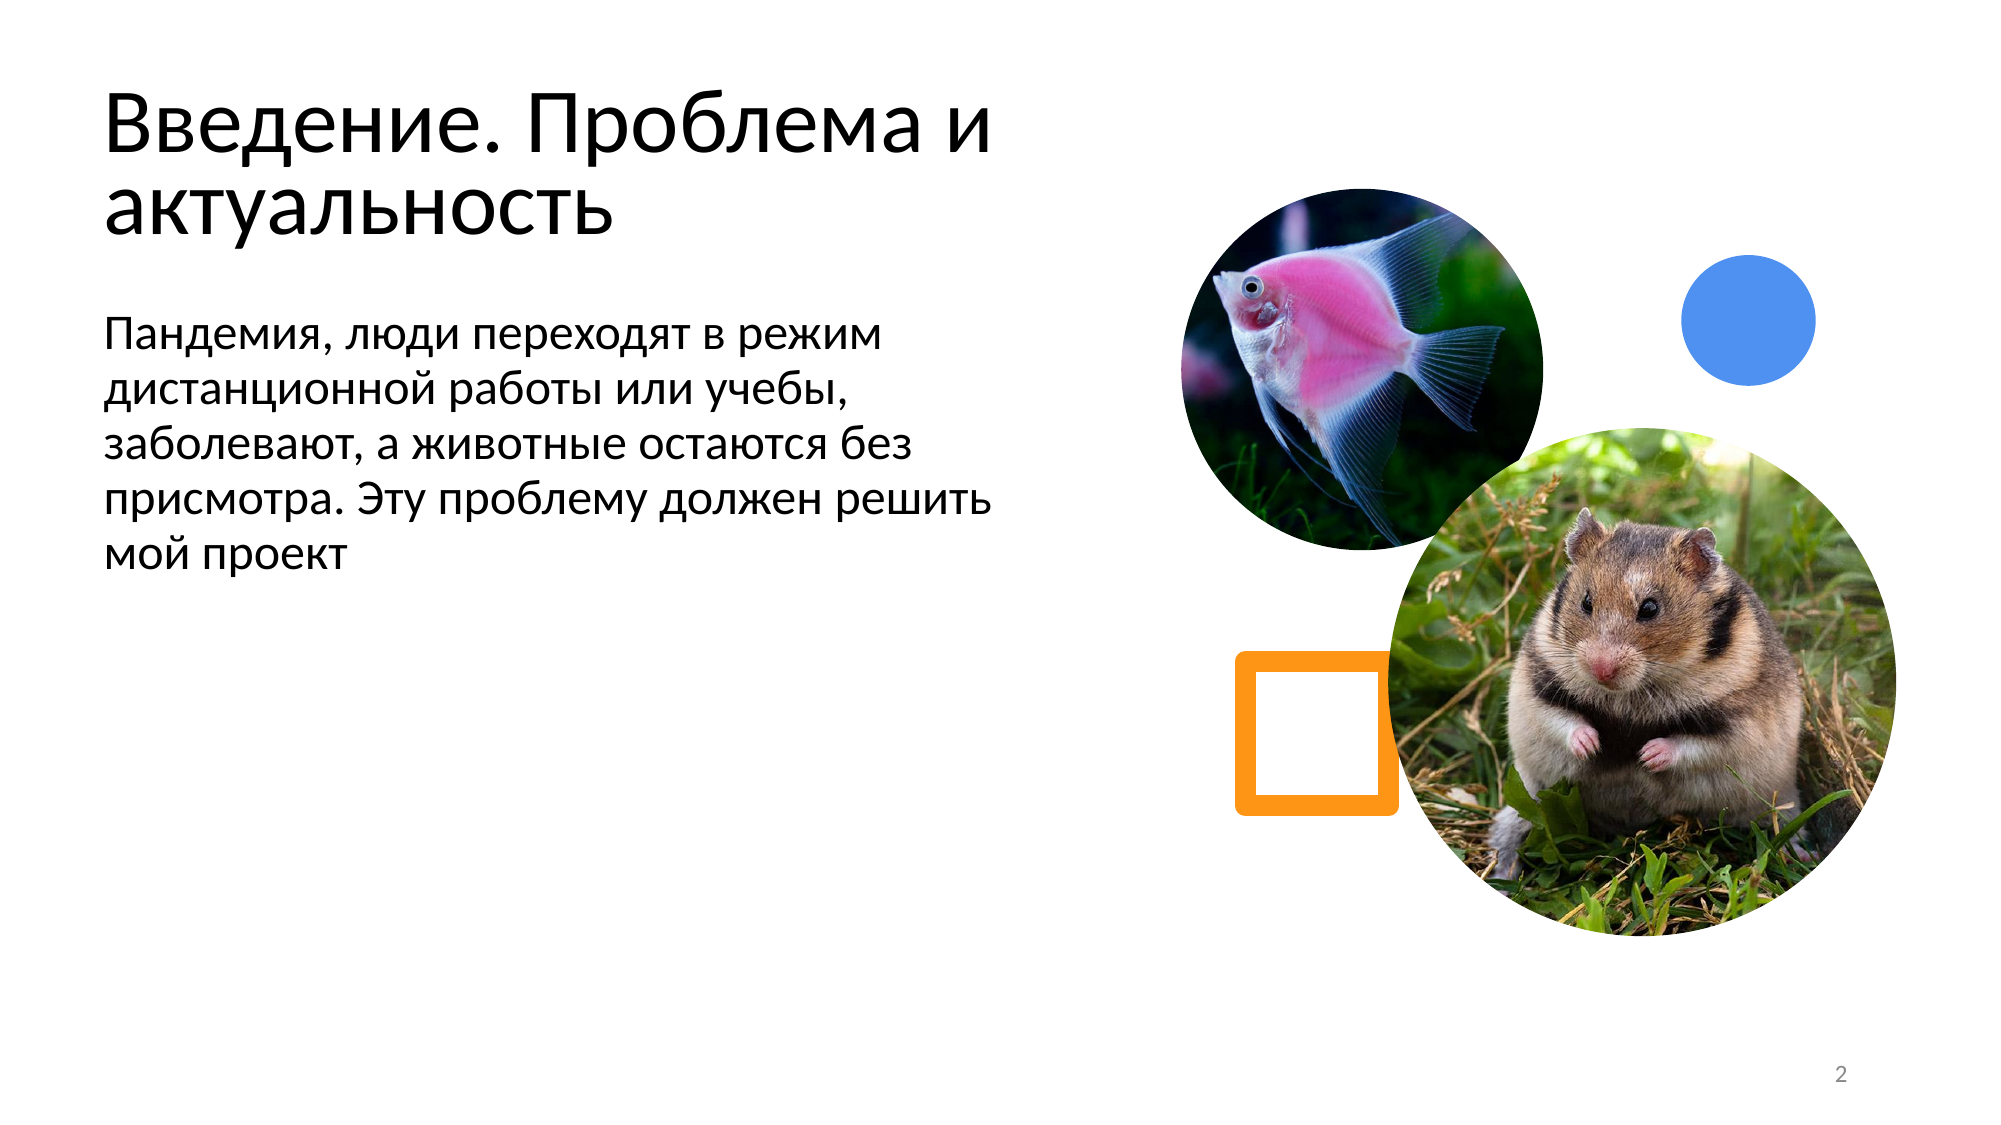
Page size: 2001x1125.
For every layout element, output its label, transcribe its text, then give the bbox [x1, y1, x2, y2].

slide_number 2 [1412, 1042, 1863, 1103]
picture [1180, 188, 1897, 937]
title Введение. Проблема и актуальность [88, 59, 1041, 278]
list Пандемия, люди переходят в режим дистанционной работы или учебы, заболевают, а животные остаются без присмотра. Эту проблему должен решить мой проект [88, 299, 1041, 1014]
